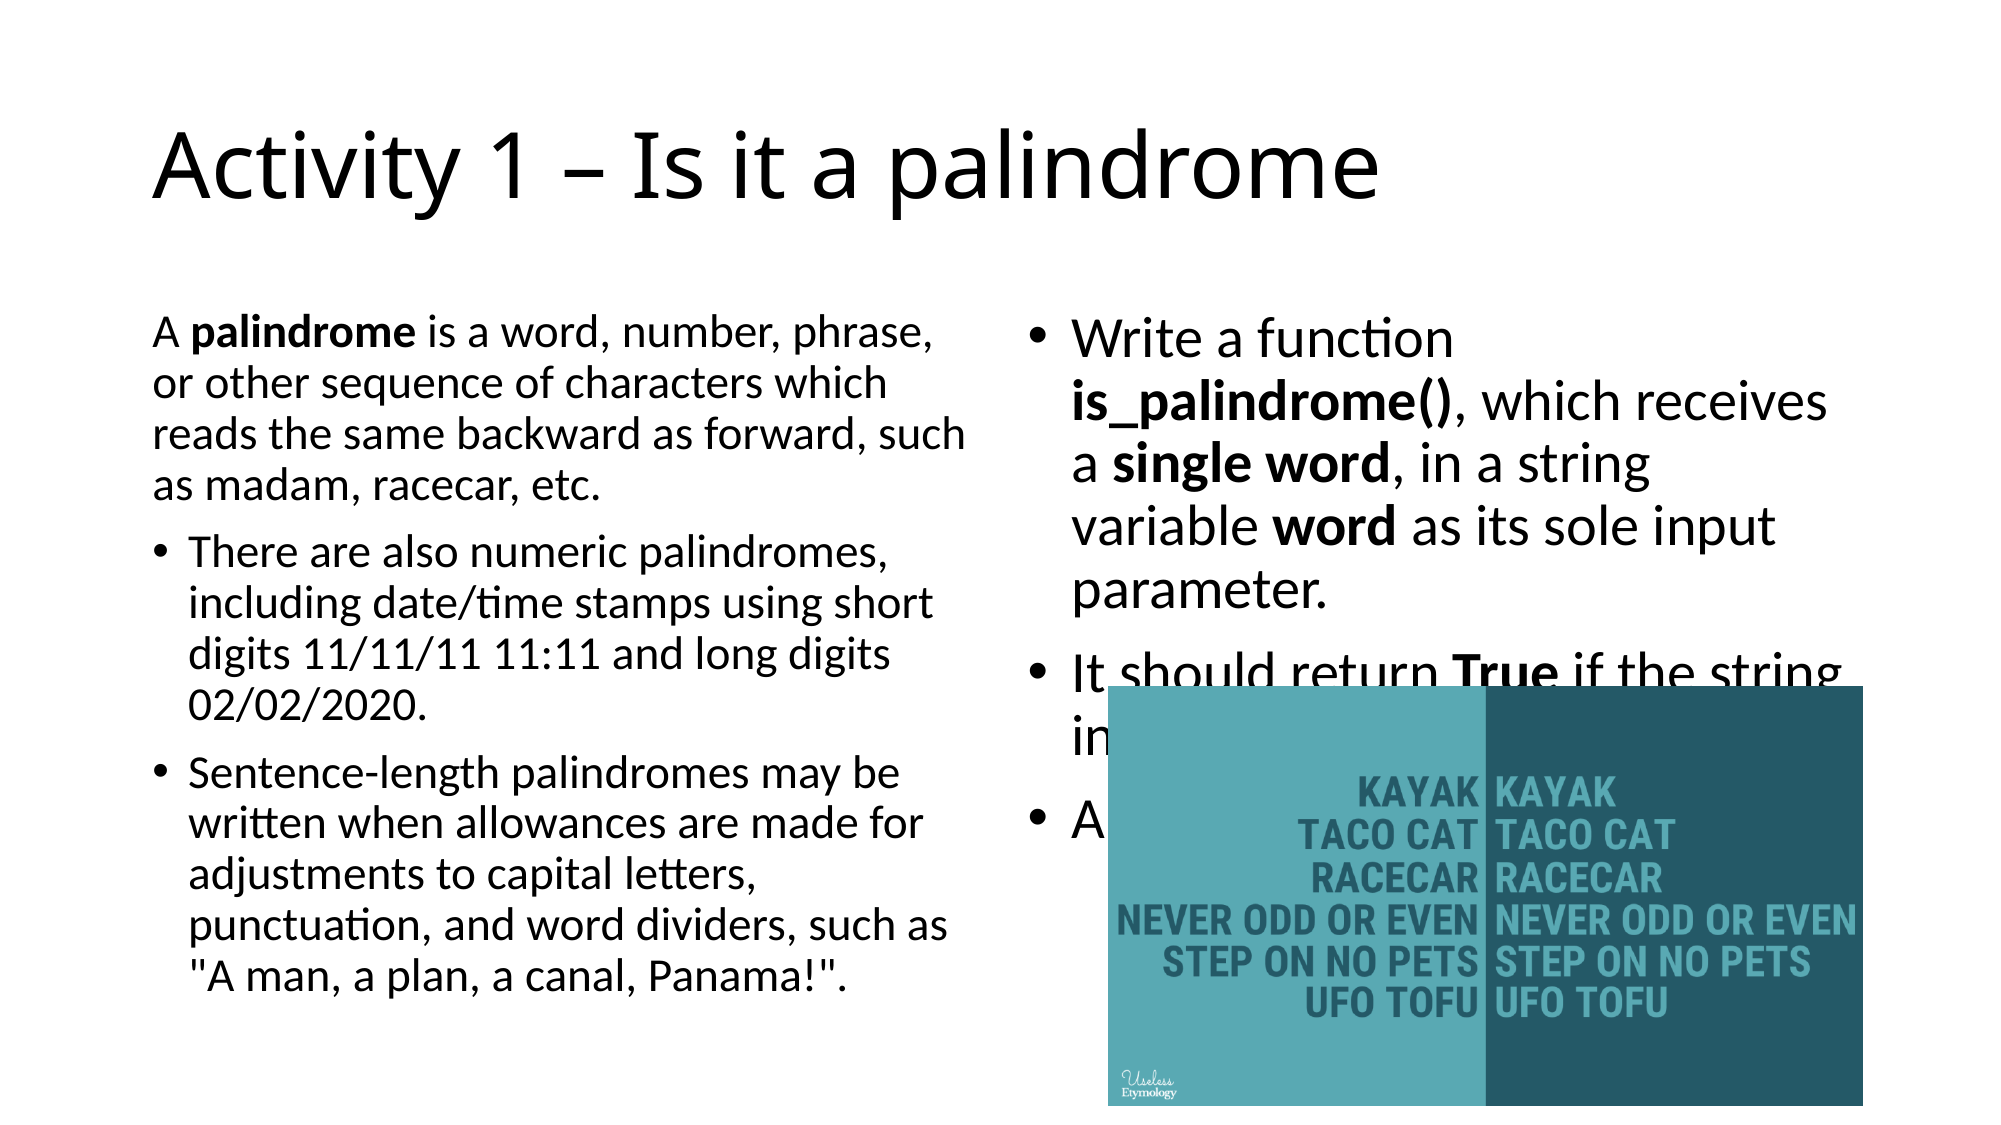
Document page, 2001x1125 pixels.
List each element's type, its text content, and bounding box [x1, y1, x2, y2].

title Activity 1 – Is it a palindrome [137, 59, 1863, 278]
picture [1108, 686, 1863, 1106]
list A palindrome is a word, number, phrase, or other sequence of characters which reads the same backward as forward, such as madam, racecar, etc. There are also numeric palindromes, including date/time stamps using short digits 11/11/11 11:11 and long digits 02/02/2020. Sentence-length palindromes may be written when allowances are made for adjustments to capital letters, punctuation, and word dividers, such as "A man, a plan, a canal, Panama!". [137, 299, 988, 1014]
list Write a function is_palindrome(), which receives a single word, in a string variable word as its sole input parameter. It should return True if the string in question is a palindrome. And False otherwise. [1012, 299, 1863, 1014]
